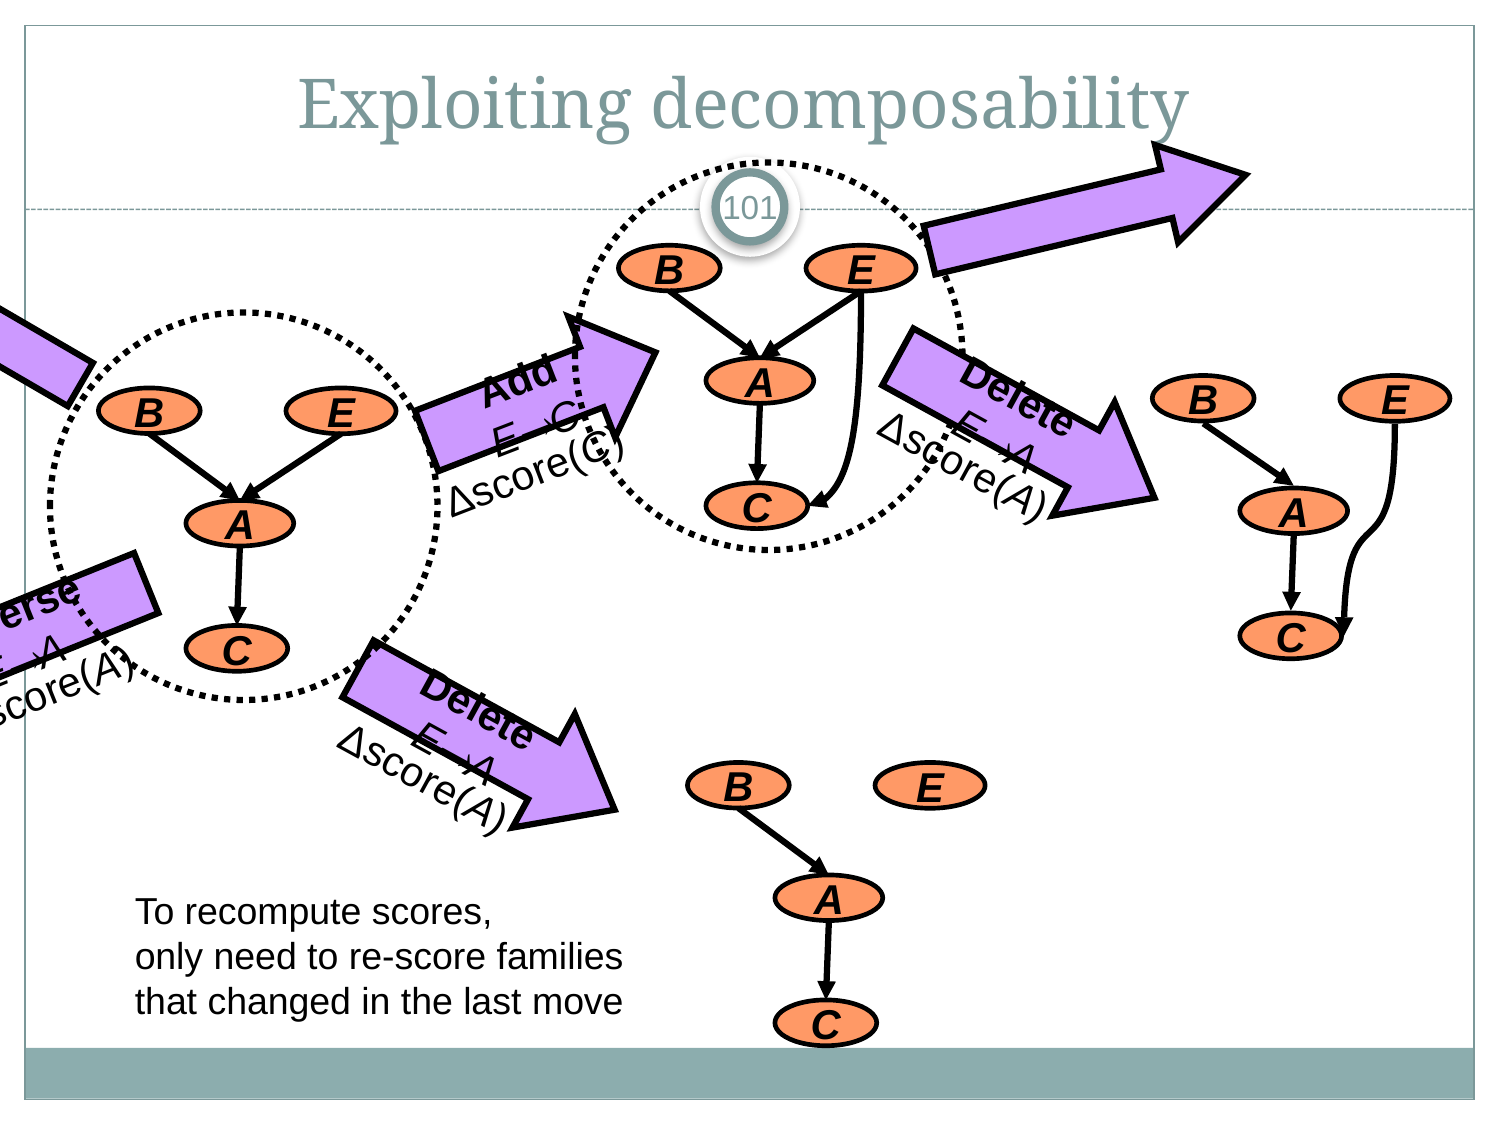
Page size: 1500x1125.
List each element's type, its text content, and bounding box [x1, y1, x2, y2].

title Exploiting decomposability [37, 24, 1450, 150]
text_box [0, 308, 30, 385]
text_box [0, 578, 30, 742]
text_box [37, 162, 1451, 1076]
